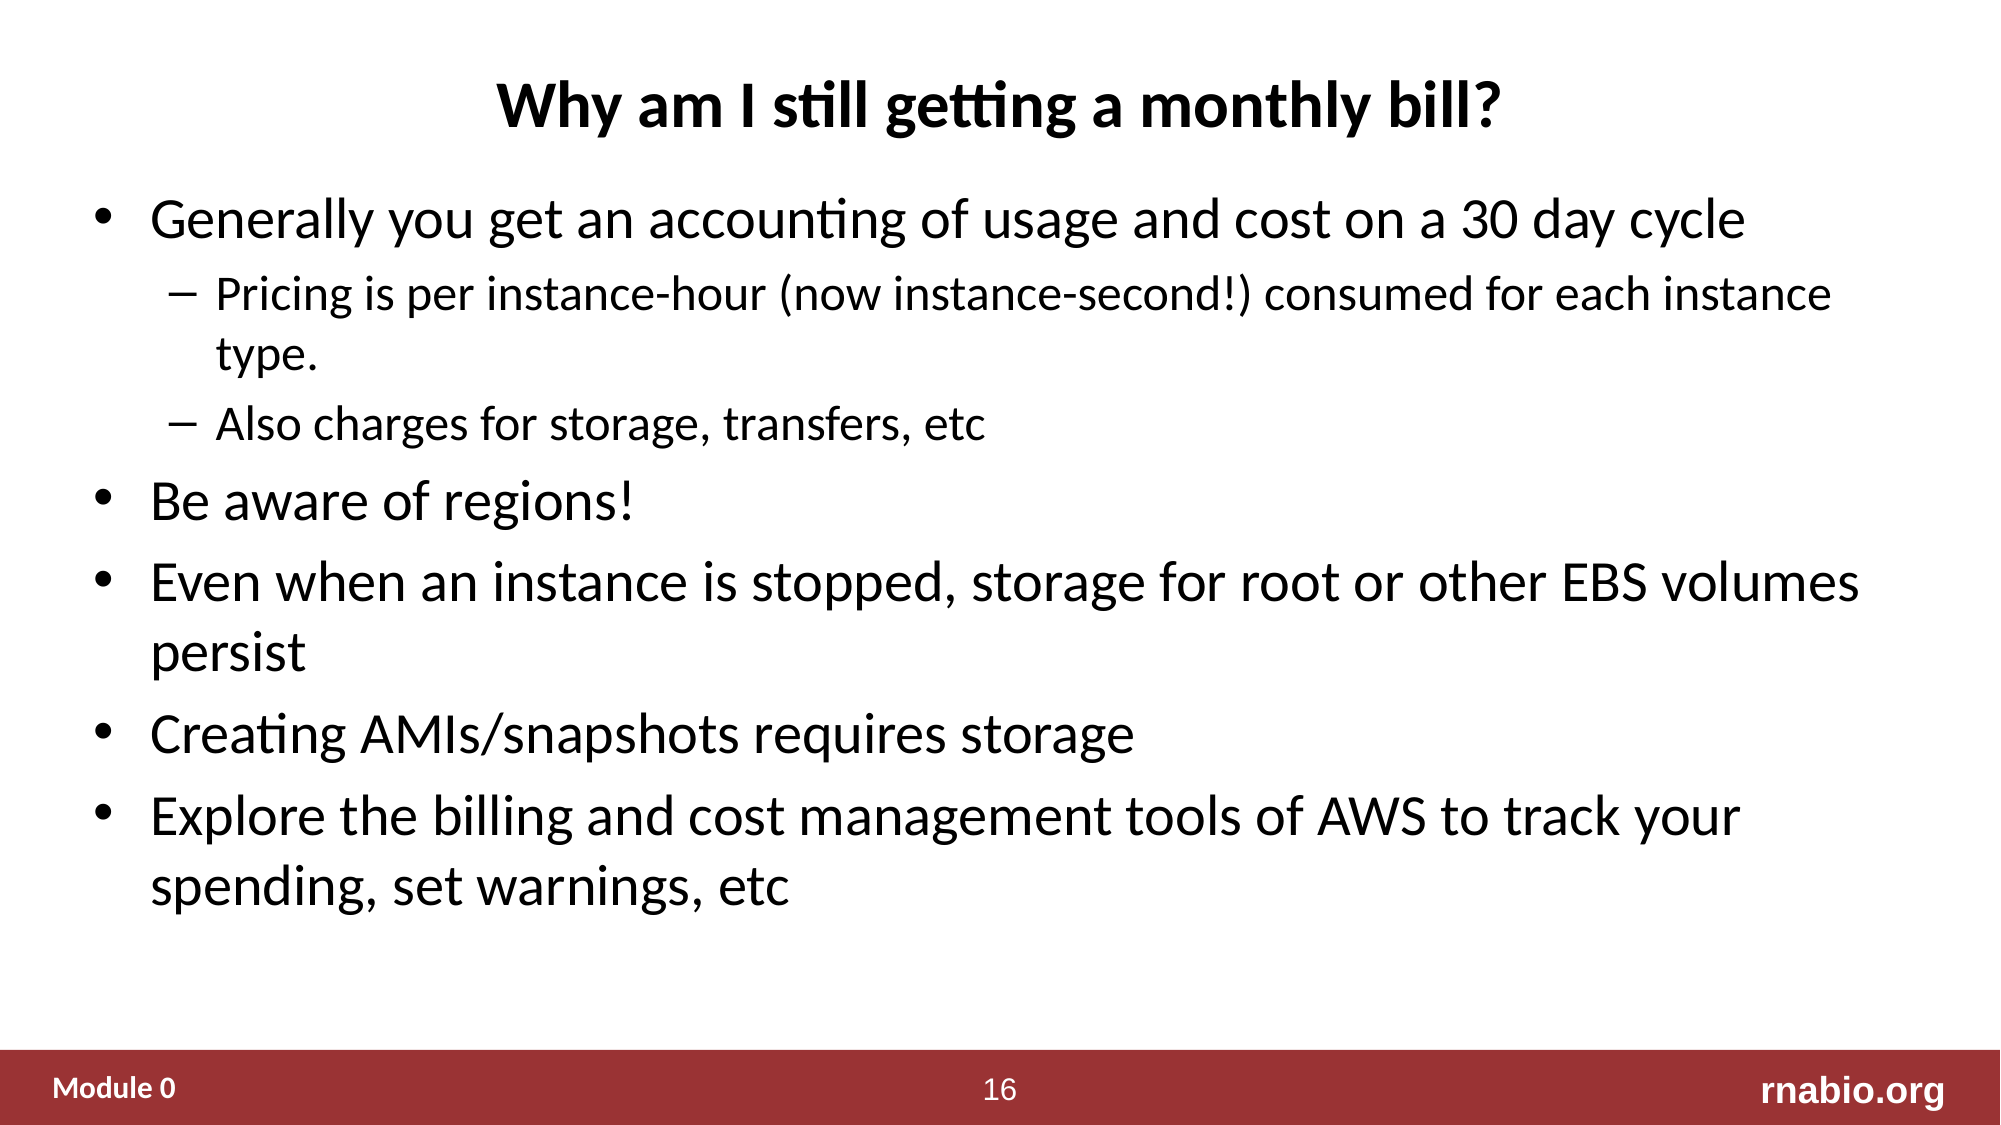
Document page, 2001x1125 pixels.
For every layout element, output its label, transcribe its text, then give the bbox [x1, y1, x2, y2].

title Why am I still getting a monthly bill? [275, 7, 1725, 172]
list Generally you get an accounting of usage and cost on a 30 day cycle Pricing is per instance-hour (now instance-second!) consumed for each instance type. Also charges for storage, transfers, etc Be aware of regions! Even when an instance is stopped, storage for root or other EBS volumes persist Creating AMIs/snapshots requires storage Explore the billing and cost management tools of AWS to track your spending, set warnings, etc [78, 172, 1945, 1002]
